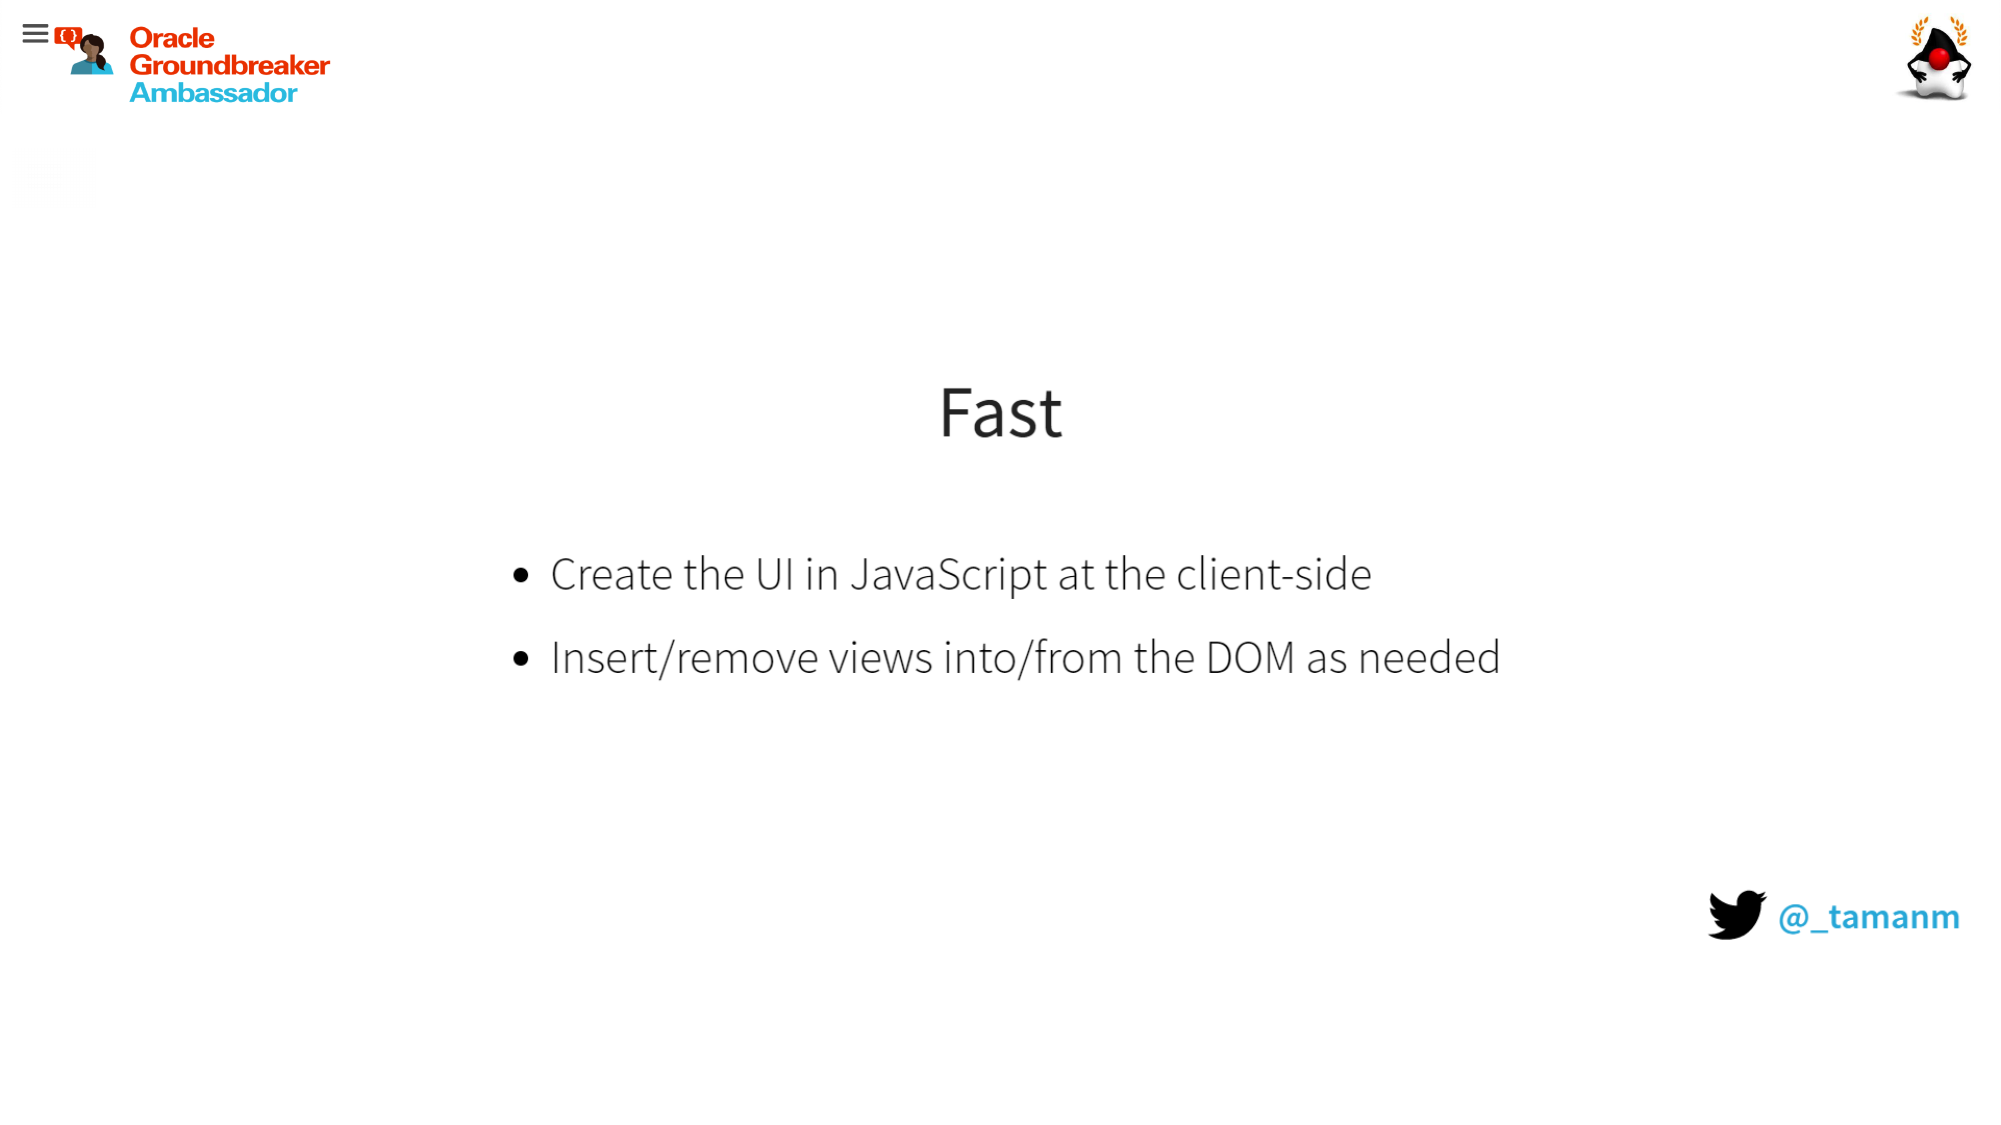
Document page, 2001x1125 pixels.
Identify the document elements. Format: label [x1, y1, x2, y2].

picture [0, 131, 2000, 994]
picture [0, 0, 2000, 114]
